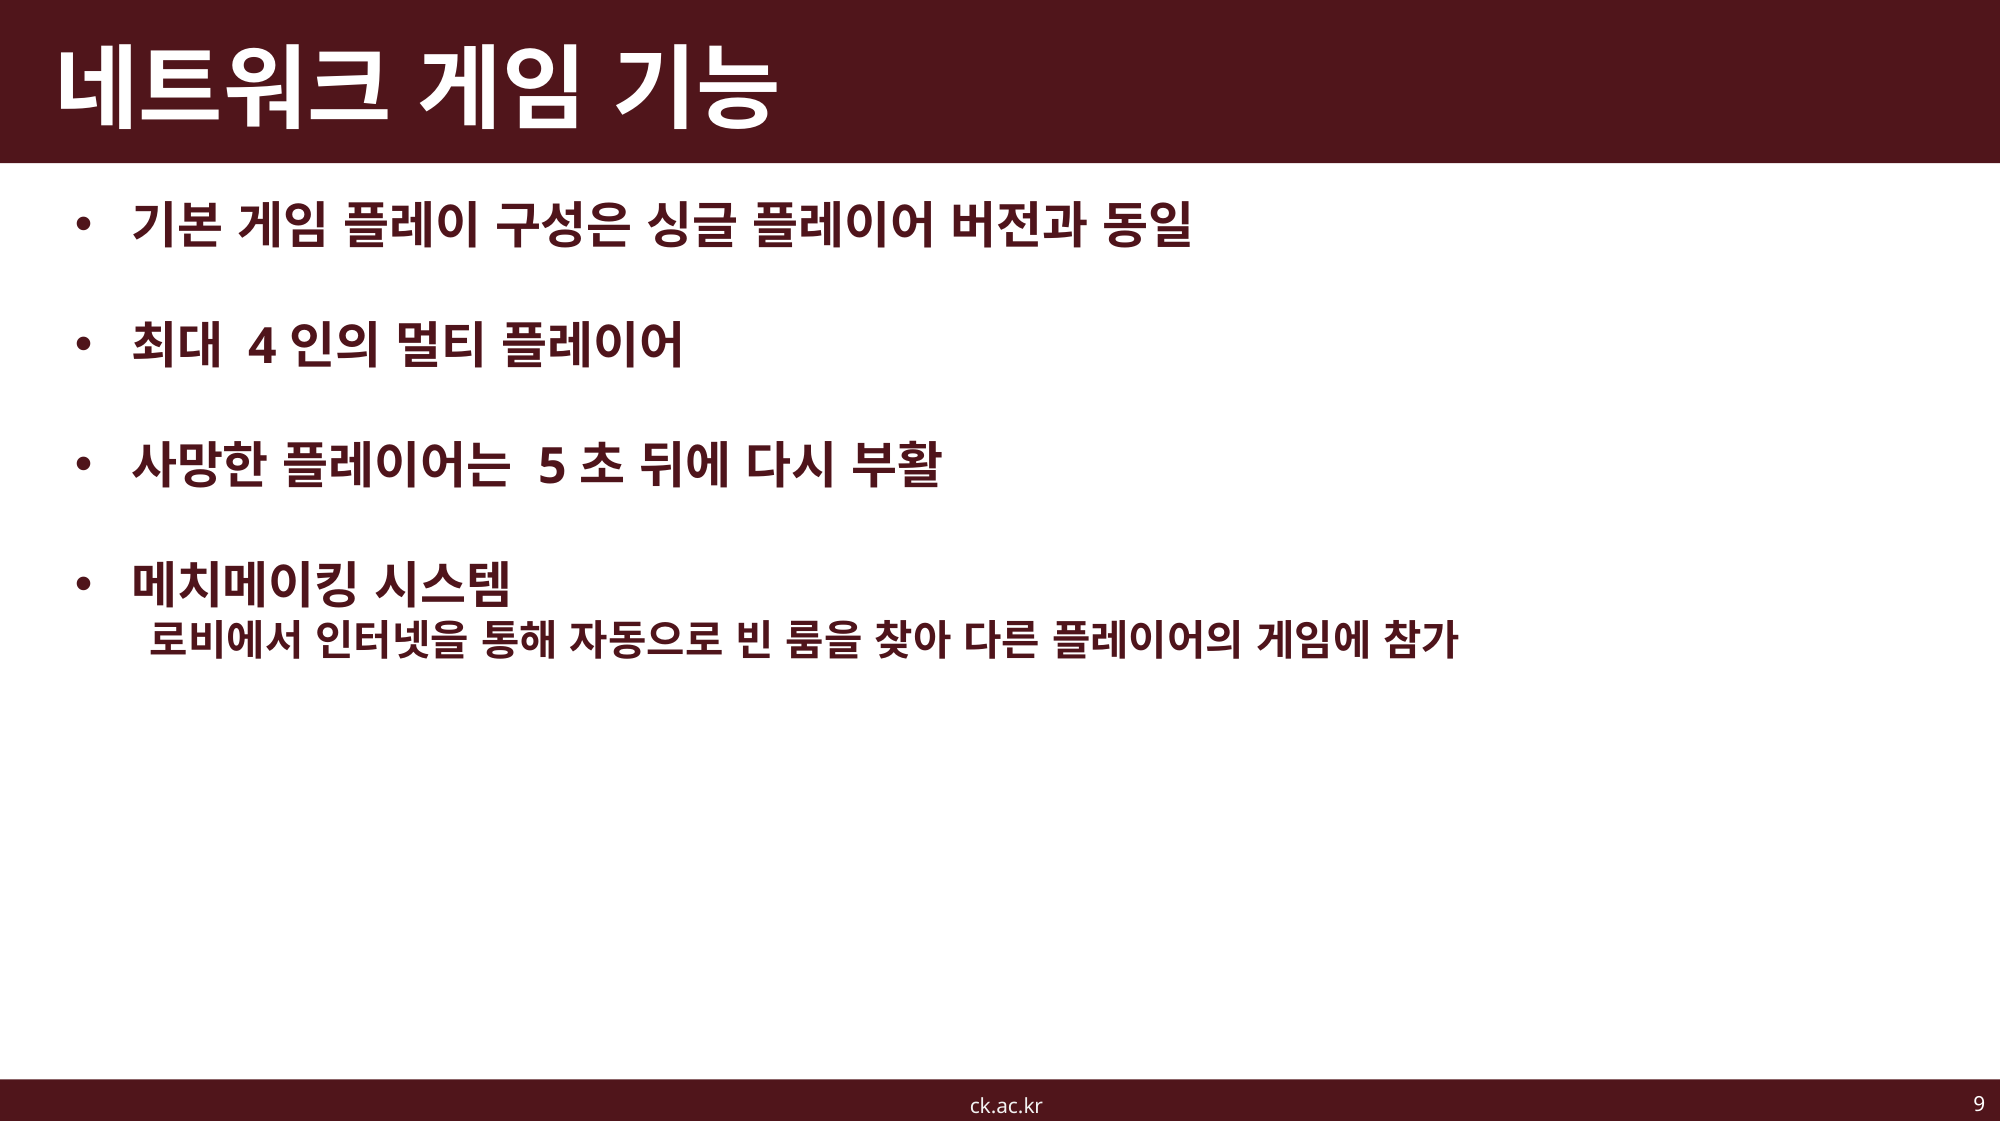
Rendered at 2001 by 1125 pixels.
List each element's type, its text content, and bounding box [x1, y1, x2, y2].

text_box 기본 게임 플레이 구성은 싱글 플레이어 버전과 동일 최대 4인의 멀티 플레이어 사망한 플레이어는 5초 뒤에 다시 부활 메치메이킹 시스템 로비에서 인터넷을 통해 자동으로 빈 룸을 찾아 다른 플레이어의 게임에 참가 [60, 186, 1953, 671]
title 네트워크 게임 기능 [39, 34, 1289, 149]
slide_number 9 [1911, 1083, 2000, 1125]
footer ck.ac.kr [949, 1084, 1064, 1125]
